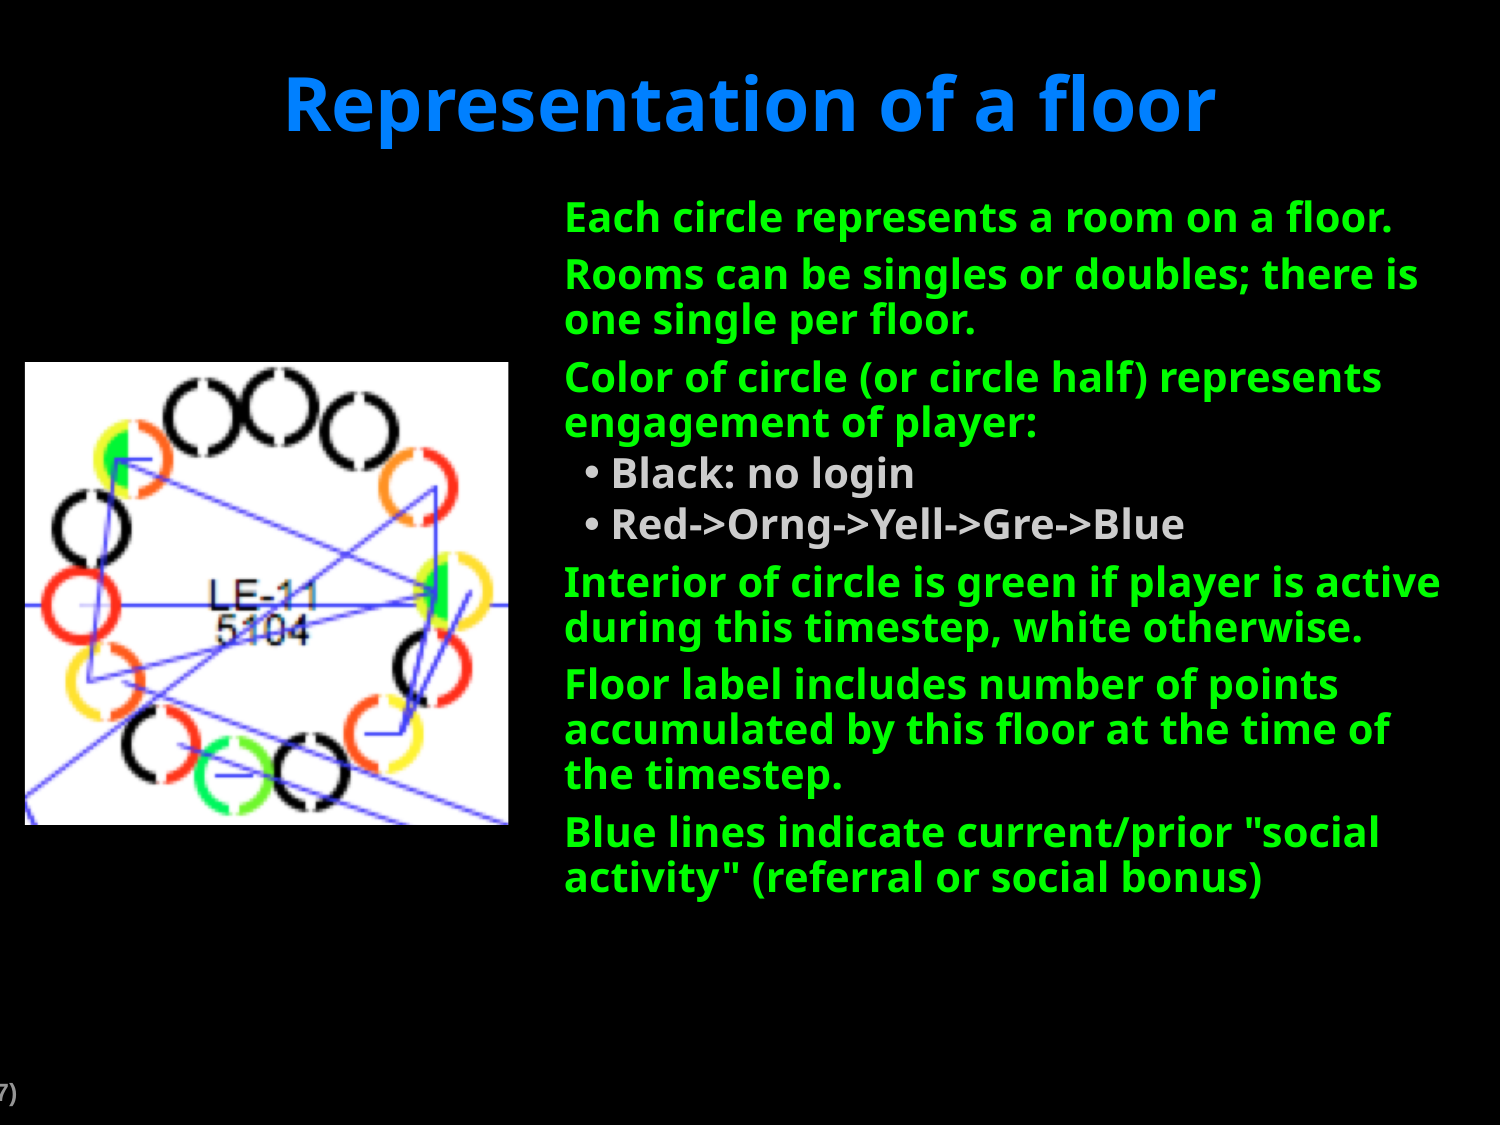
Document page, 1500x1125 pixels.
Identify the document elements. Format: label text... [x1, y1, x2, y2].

title Representation of a floor [0, 37, 1500, 178]
list Each circle represents a room on a floor. Rooms can be singles or doubles; there is one single per floor. Color of circle (or circle half) represents engagement of player: Black: no login Red->Orng->Yell->Gre->Blue Interior of circle is green if player is active during this timestep, white otherwise. Floor label includes number of points accumulated by this floor at the time of the timestep. Blue lines indicate current/prior "social activity" (referral or social bonus) [525, 187, 1475, 1036]
picture [24, 362, 509, 826]
